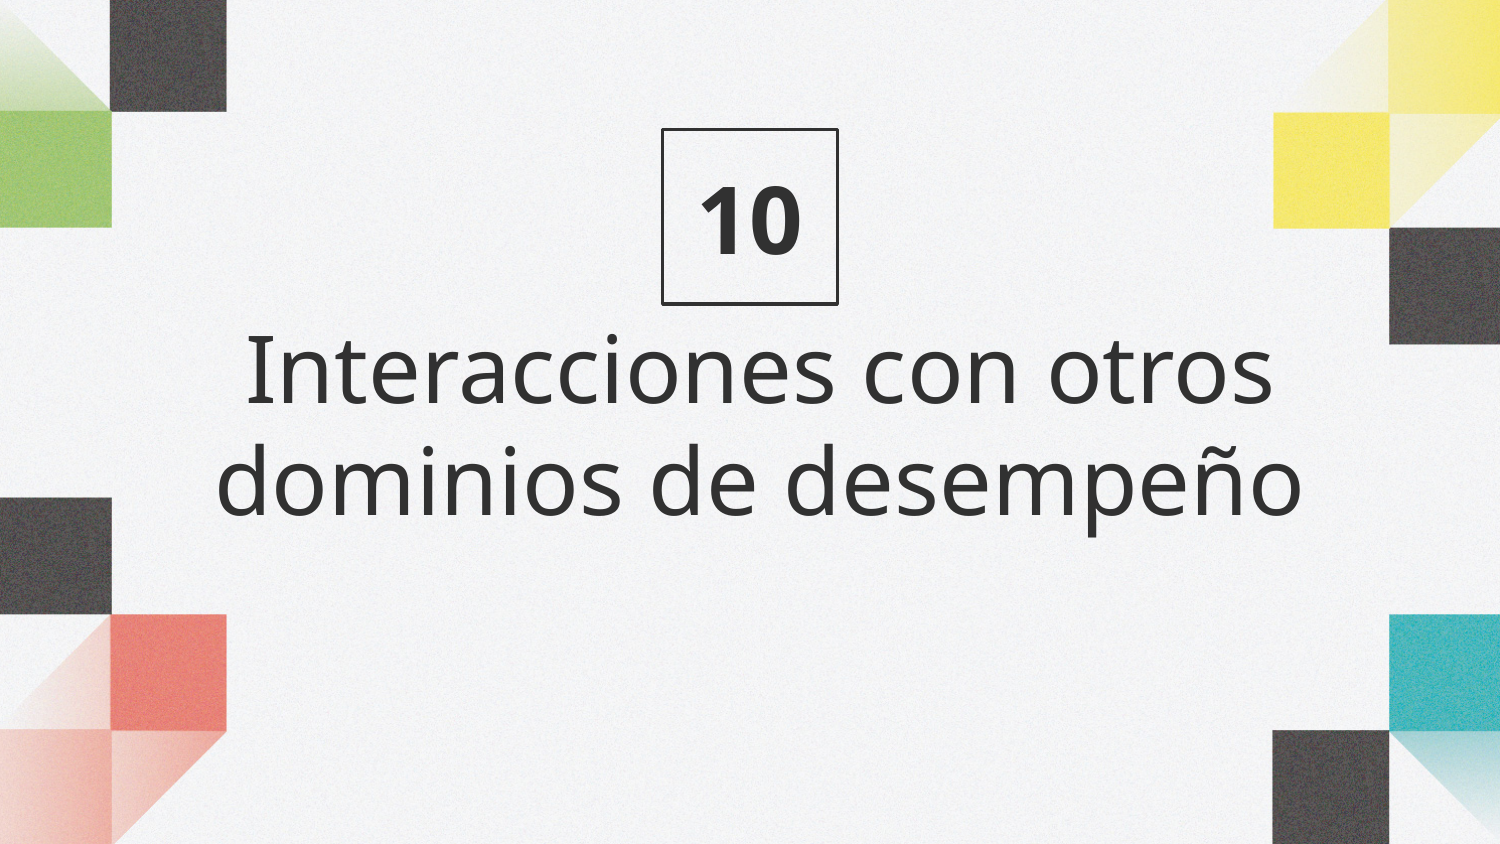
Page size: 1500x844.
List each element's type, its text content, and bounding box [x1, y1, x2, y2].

title 10 [661, 128, 839, 306]
picture [0, 0, 1500, 844]
title Interacciones con otros dominios de desempeño [87, 352, 1434, 491]
